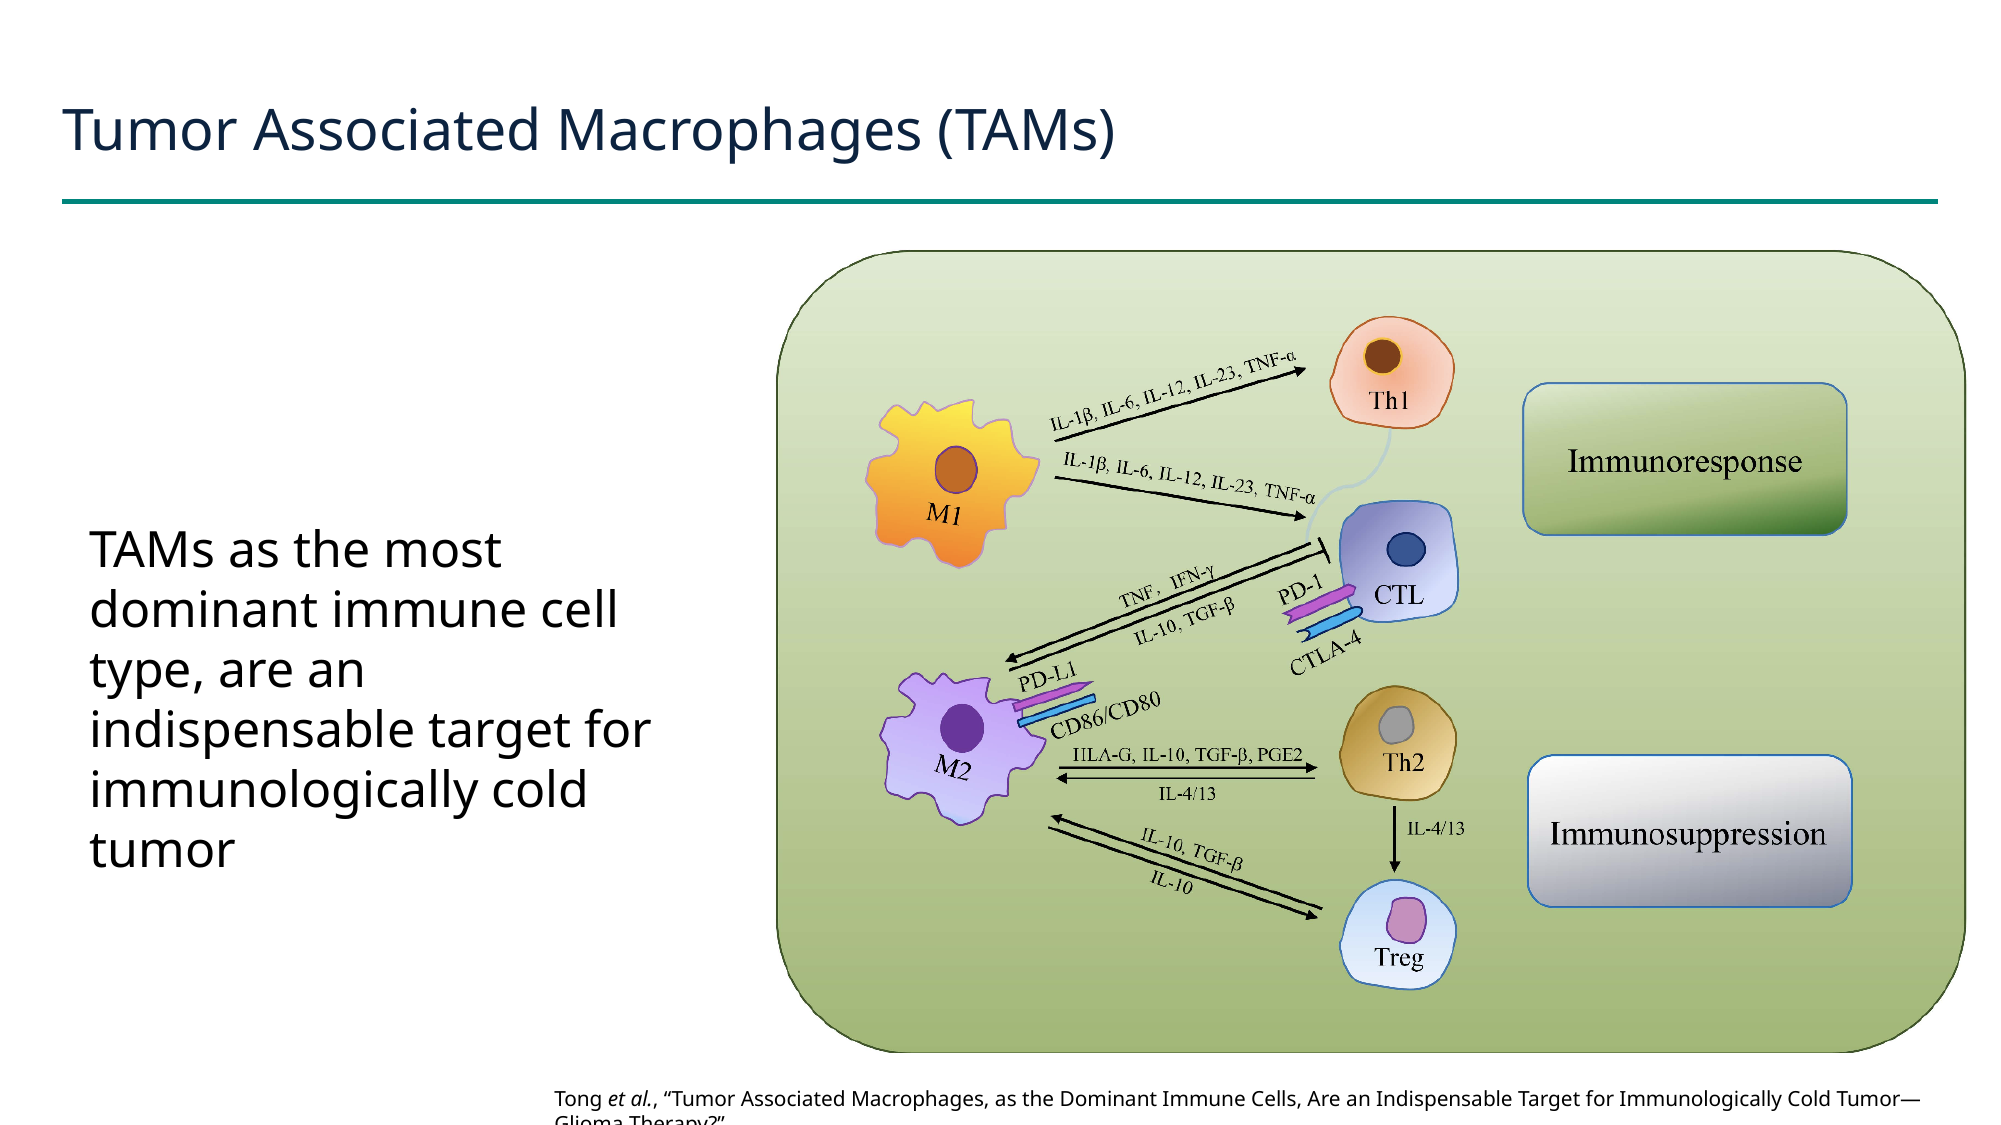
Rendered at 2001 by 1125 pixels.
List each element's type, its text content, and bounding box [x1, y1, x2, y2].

text_box Tong et al., “Tumor Associated Macrophages, as the Dominant Immune Cells, Are an Indispensable Target for Immunologically Cold Tumor—Glioma Therapy?” [554, 1085, 1977, 1125]
title Tumor Associated Macrophages (TAMs) [62, 62, 1484, 202]
picture [762, 249, 1977, 1053]
text_box TAMs as the most dominant immune cell type, are an indispensable target for immunologically cold tumor [89, 517, 693, 821]
